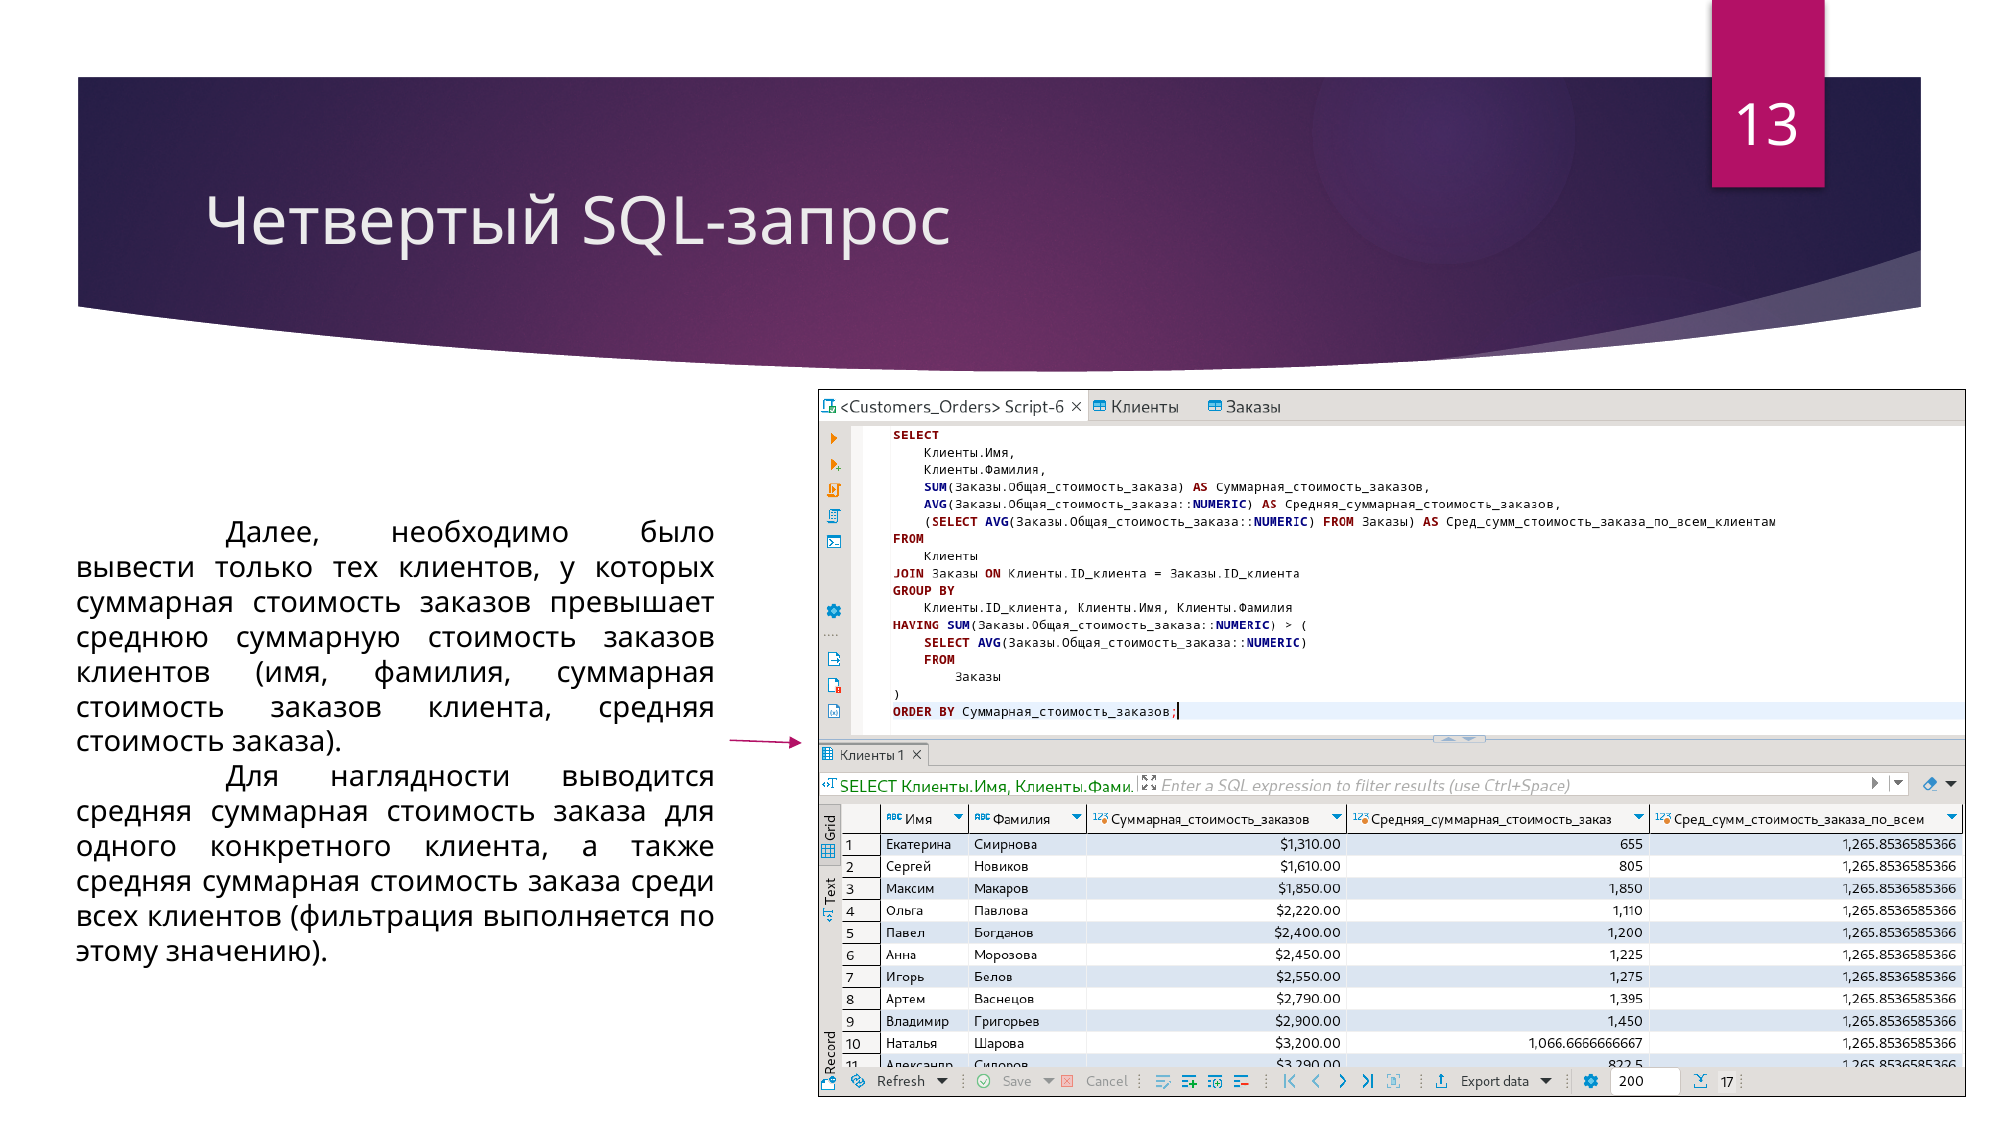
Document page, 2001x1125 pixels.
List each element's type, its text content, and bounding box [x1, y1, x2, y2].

picture [818, 388, 1966, 1097]
title Четвертый SQL-запрос [189, 159, 1627, 276]
slide_number 13 [1698, 48, 1836, 175]
text_box Далее, необходимо было вывести только тех клиентов, у которых суммарная стоимость заказов превышает среднюю суммарную стоимость заказов клиентов (имя, фамилия, суммарная стоимость заказов клиента, средняя стоимость заказа). Для наглядности выводится средняя суммарная стоимость заказа для одного конкретного клиента, а также средняя суммарная стоимость заказа среди всех клиентов (фильтрация выполняется по этому значению). [61, 505, 731, 975]
